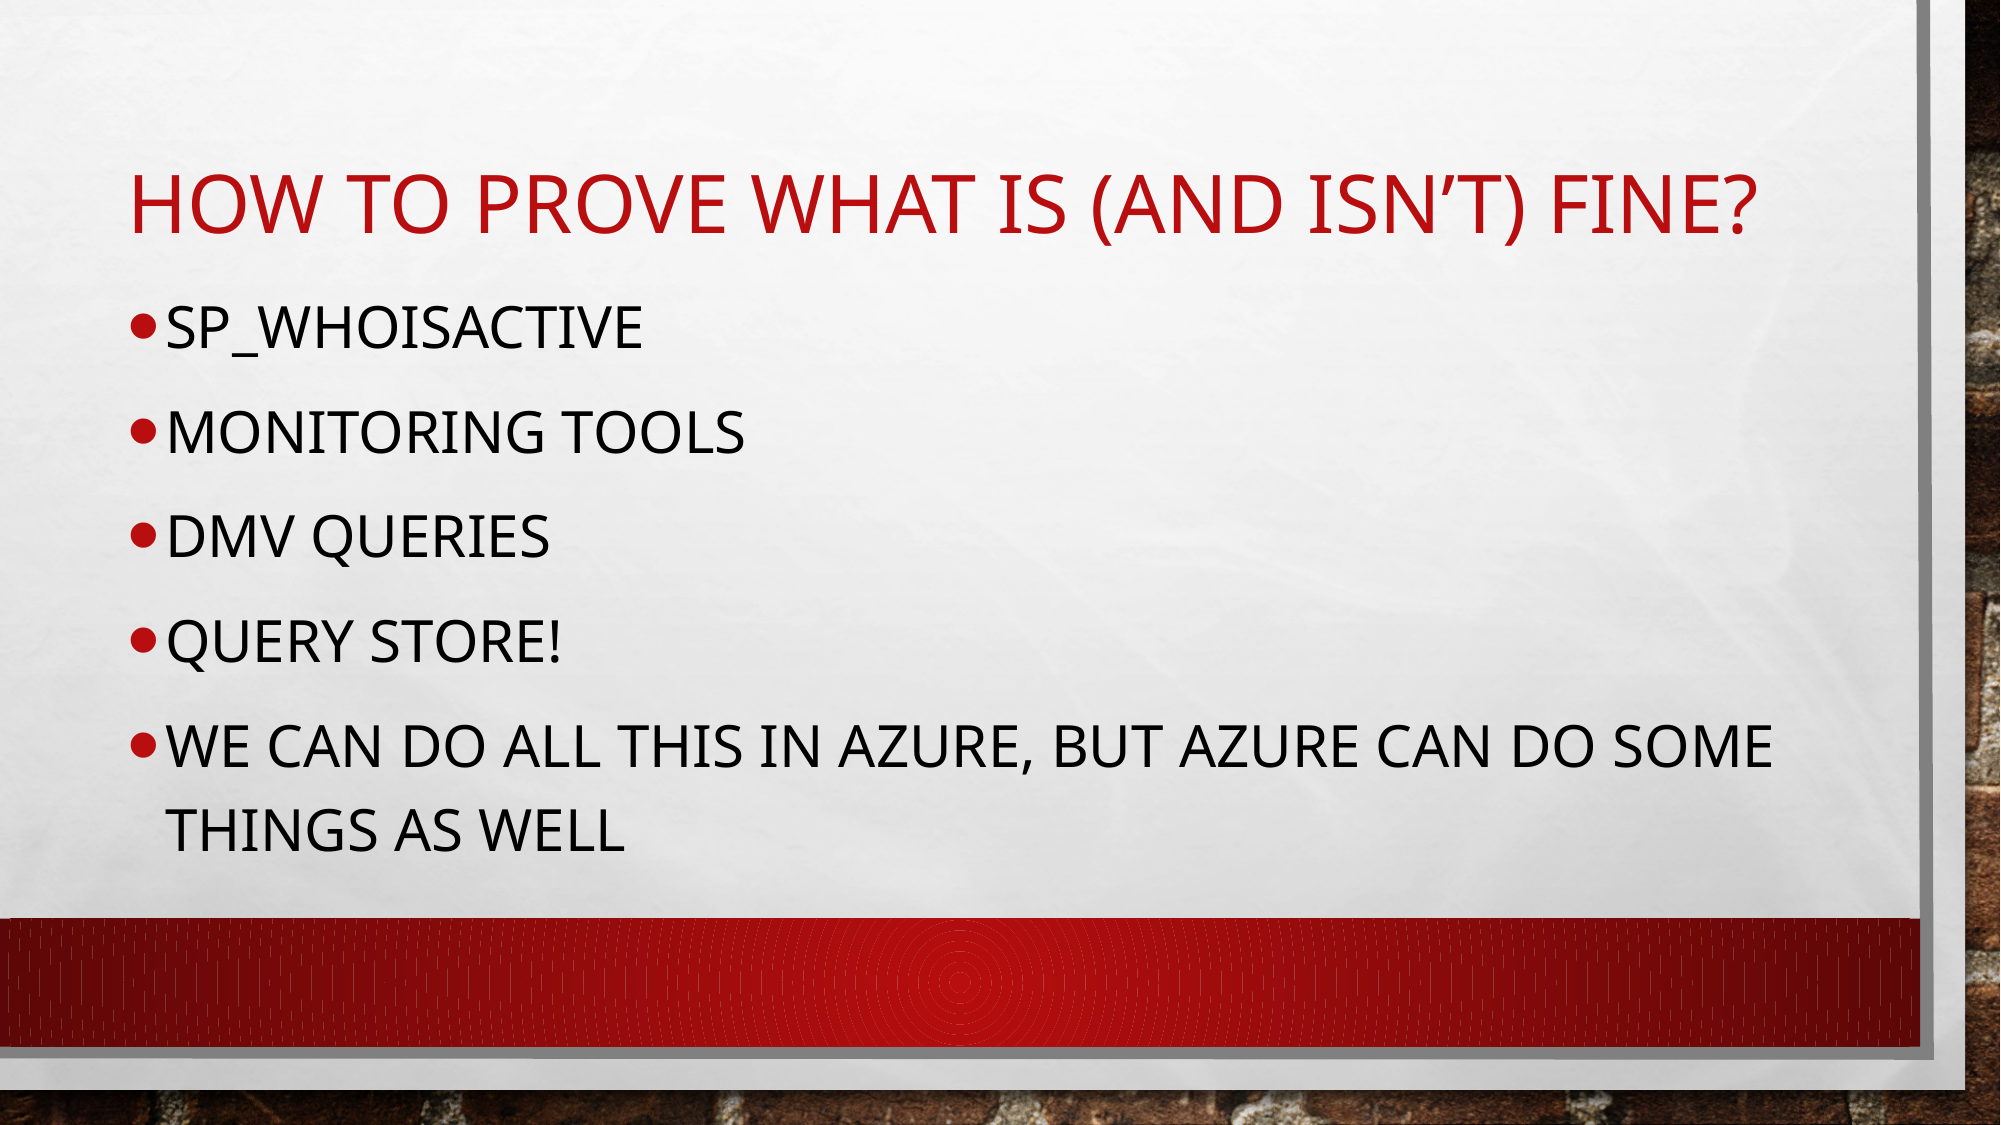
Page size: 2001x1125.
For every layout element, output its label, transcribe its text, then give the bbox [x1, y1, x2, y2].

picture [0, 0, 2000, 1125]
title How TO prove what is (and isn’t) fine? [112, 112, 1818, 302]
list Sp_whoisactive Monitoring tools DMV QUERIES Query store! We can do all this in azure, but azure can do some things as well [112, 338, 1818, 882]
